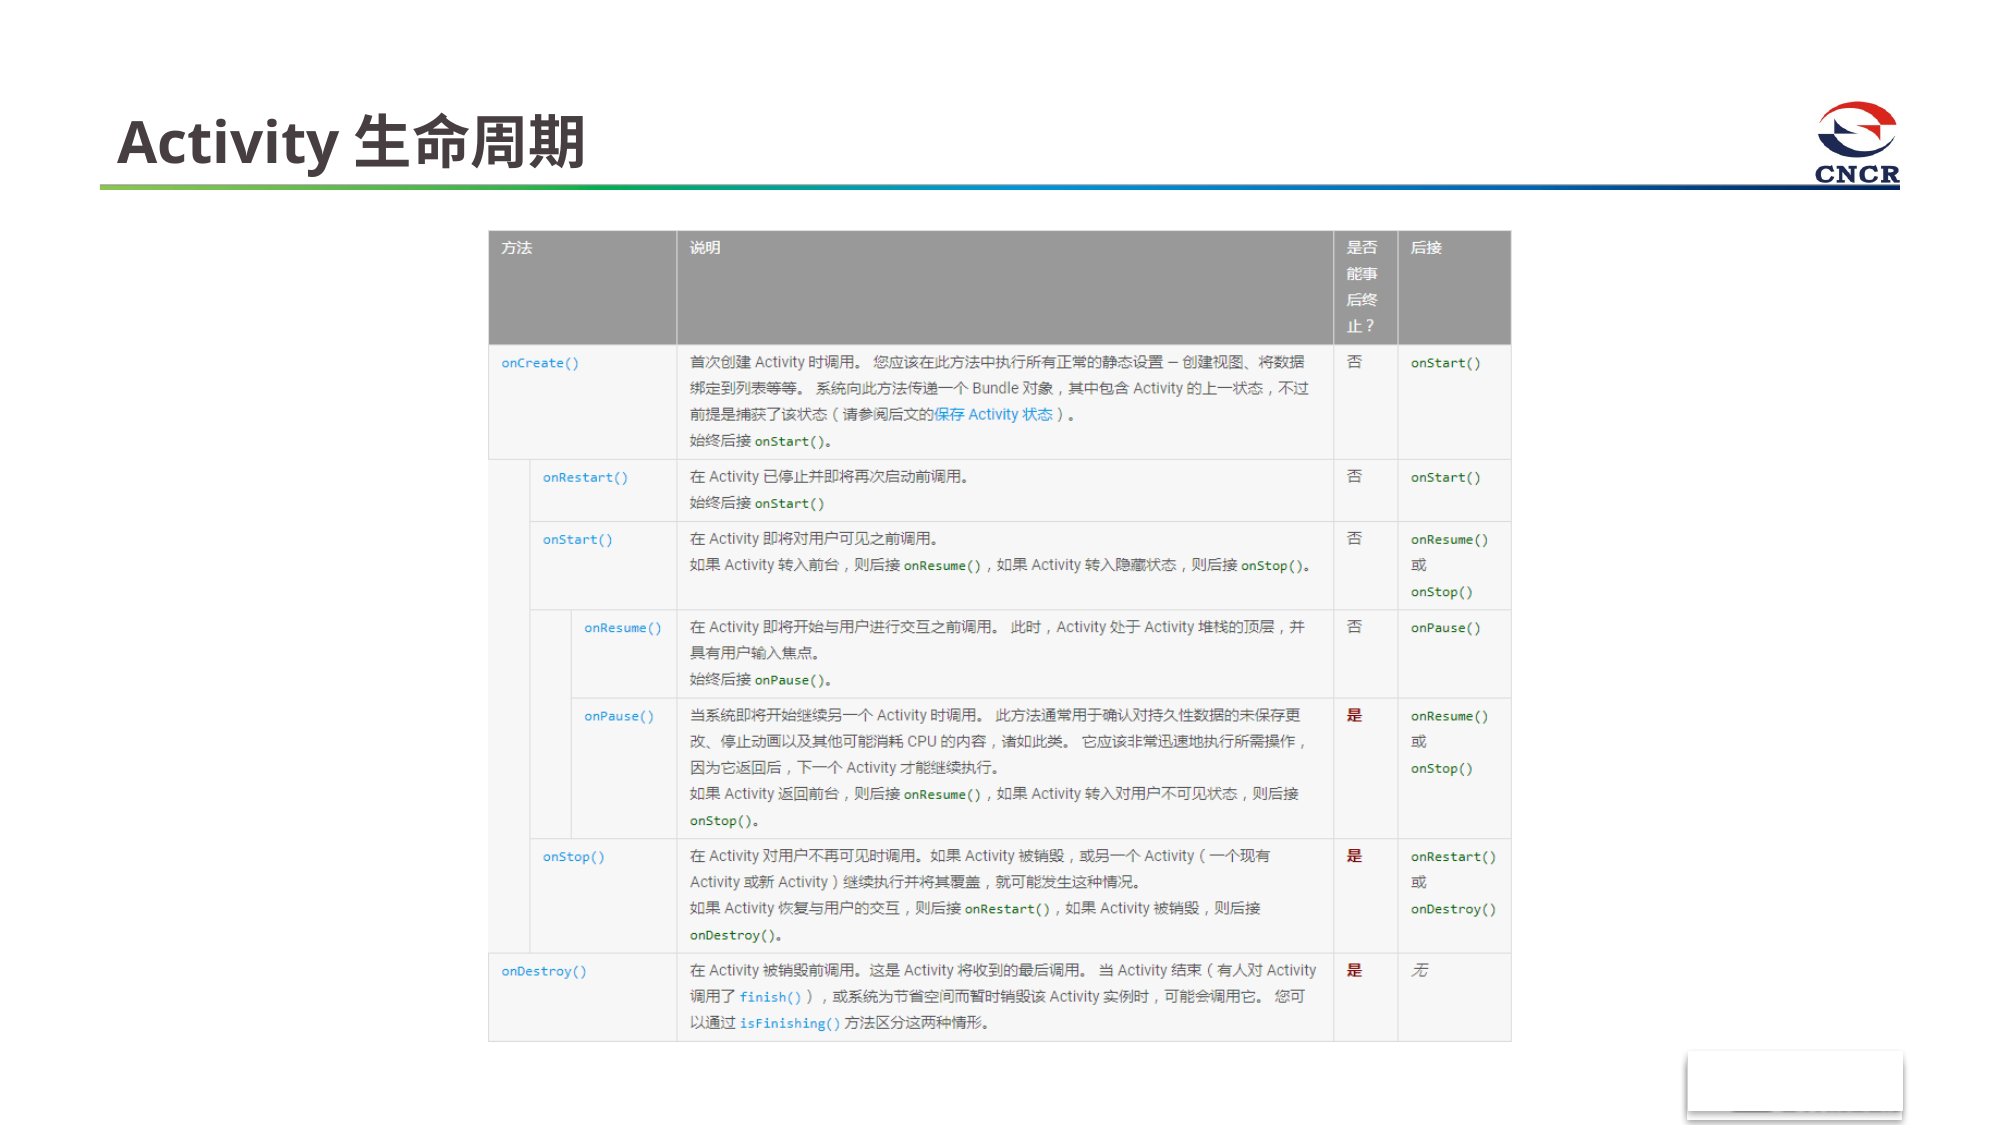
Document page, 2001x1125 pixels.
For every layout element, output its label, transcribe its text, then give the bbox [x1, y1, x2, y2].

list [488, 230, 1513, 1042]
title Activity生命周期 [101, 40, 1903, 183]
